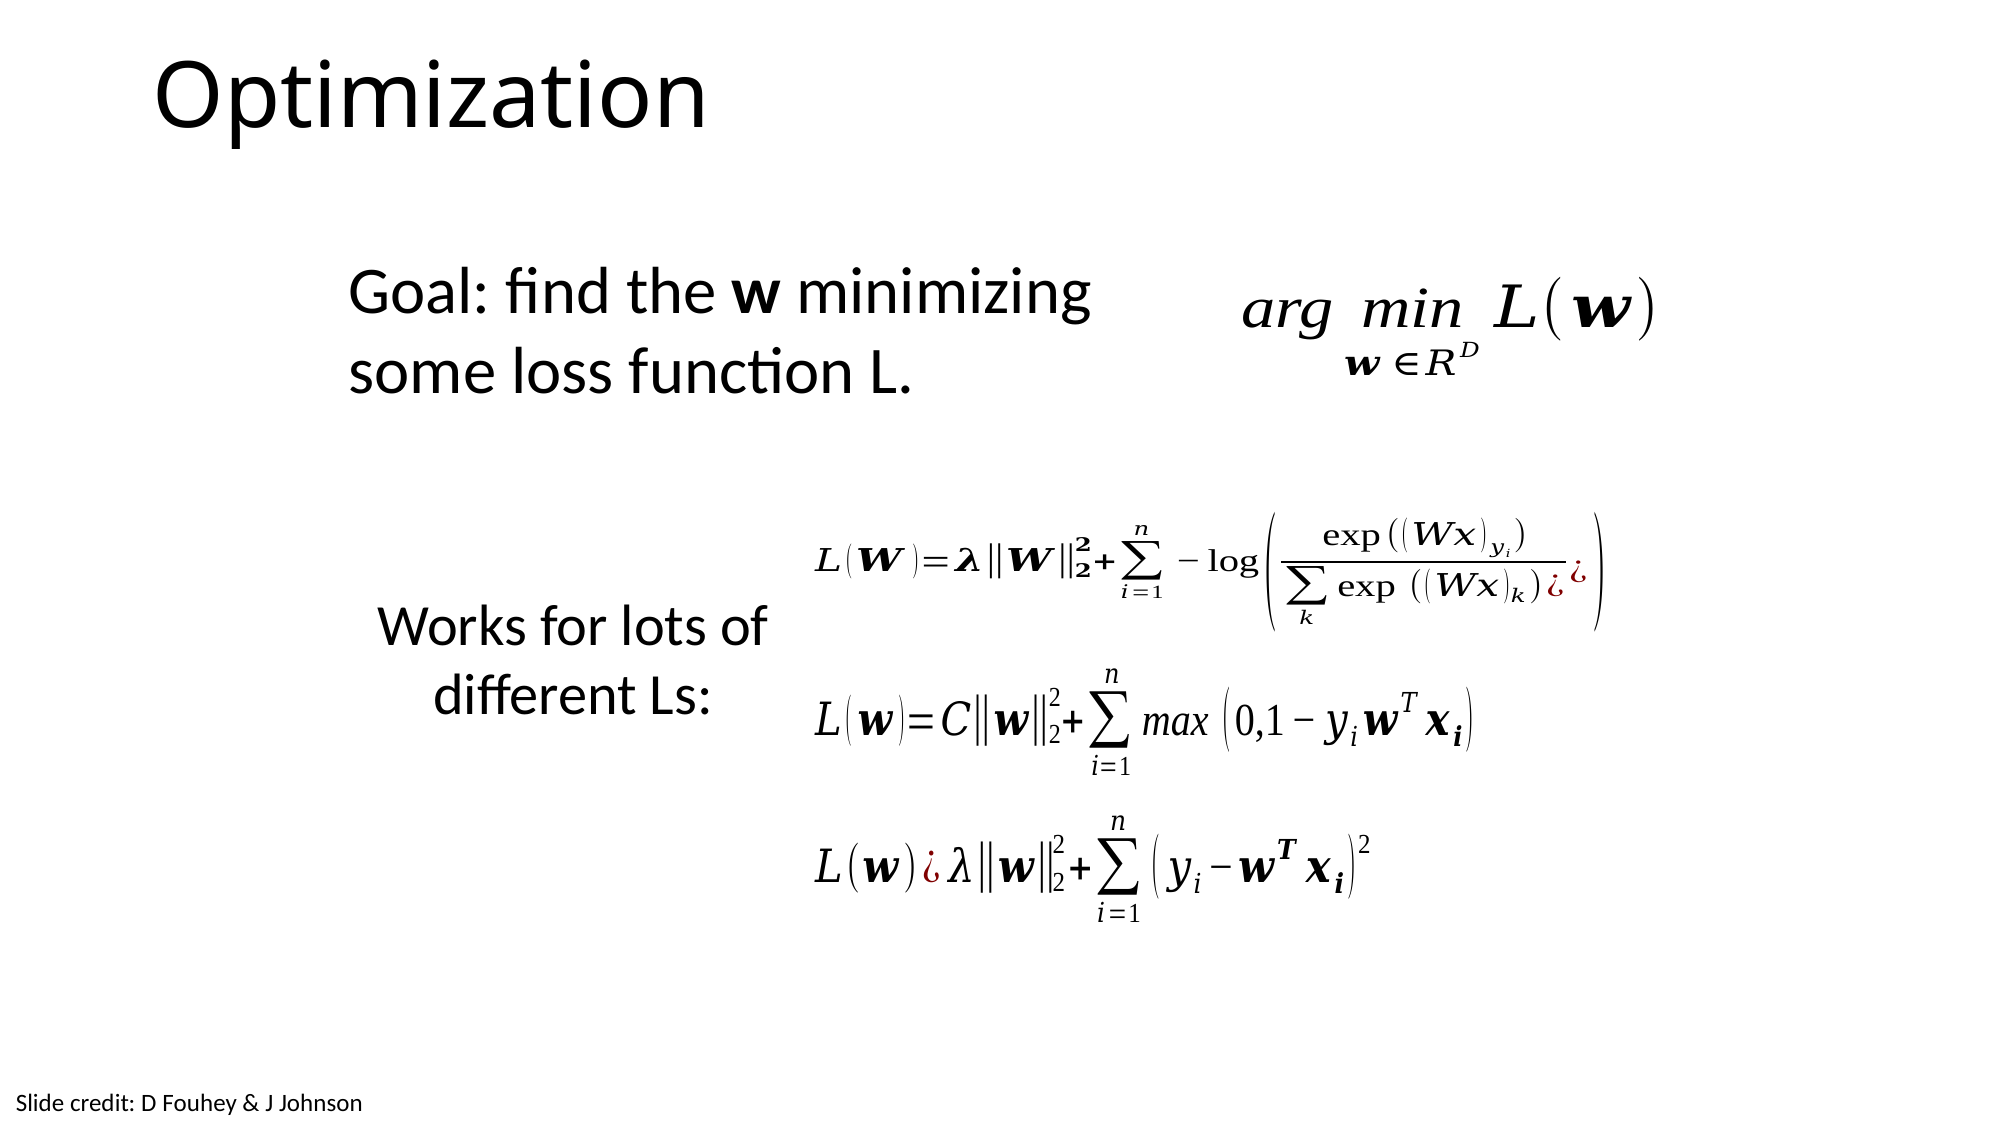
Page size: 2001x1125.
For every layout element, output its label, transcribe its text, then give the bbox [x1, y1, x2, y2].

text_box Slide credit: D Fouhey & J Johnson [1, 1079, 379, 1125]
title Optimization [137, 29, 1863, 165]
text_box Goal: find the w minimizing some loss function L. [333, 239, 1263, 415]
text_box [333, 510, 1606, 929]
